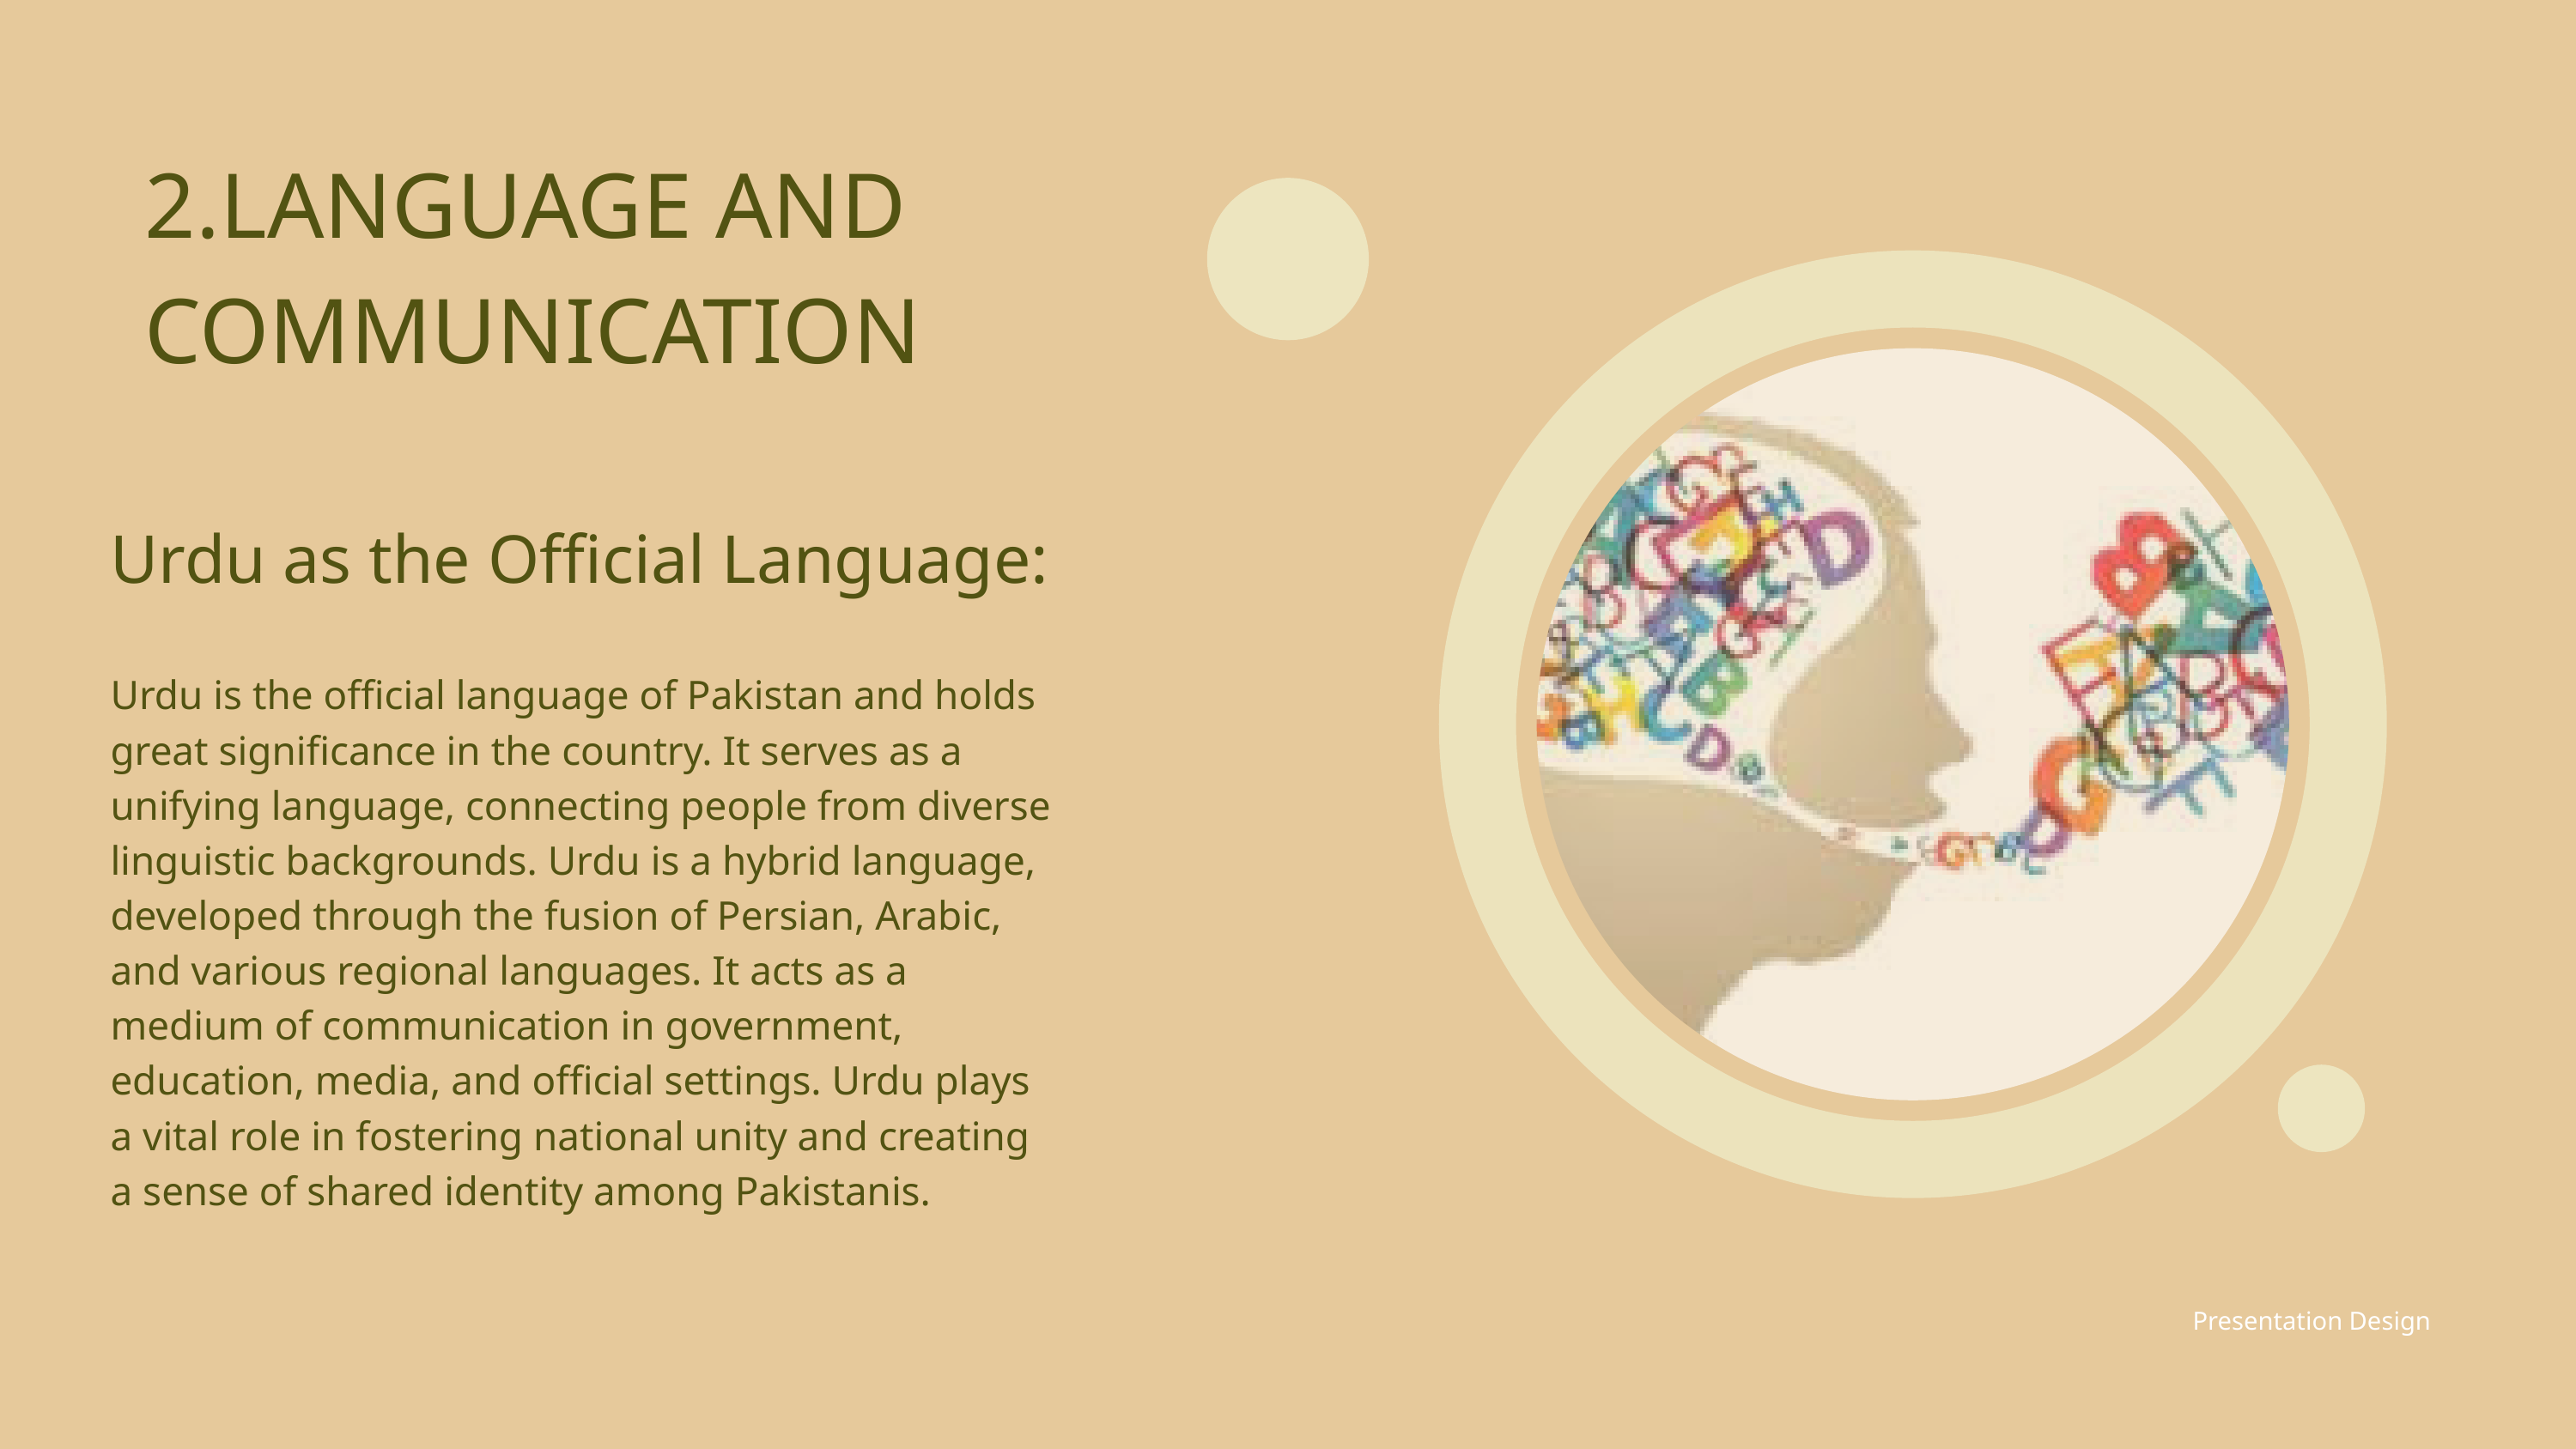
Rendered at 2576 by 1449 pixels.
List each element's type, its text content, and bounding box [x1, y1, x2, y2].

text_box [2277, 1064, 2366, 1153]
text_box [1438, 250, 2387, 1198]
text_box 2.LANGUAGE AND COMMUNICATION [144, 130, 1078, 382]
text_box Urdu as the Official Language: [110, 503, 1138, 597]
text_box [1206, 177, 1370, 341]
text_box Presentation Design [2123, 1300, 2432, 1335]
text_box Urdu is the official language of Pakistan and holds great significance in the country. It serves as a unifying language, connecting people from diverse linguistic backgrounds. Urdu is a hybrid language, developed through the fusion of Persian, Arabic, and various regional languages. It acts as a medium of communication in government, education, media, and official settings. Urdu plays a vital role in fostering national unity and creating a sense of shared identity among Pakistanis. [110, 662, 1053, 1214]
